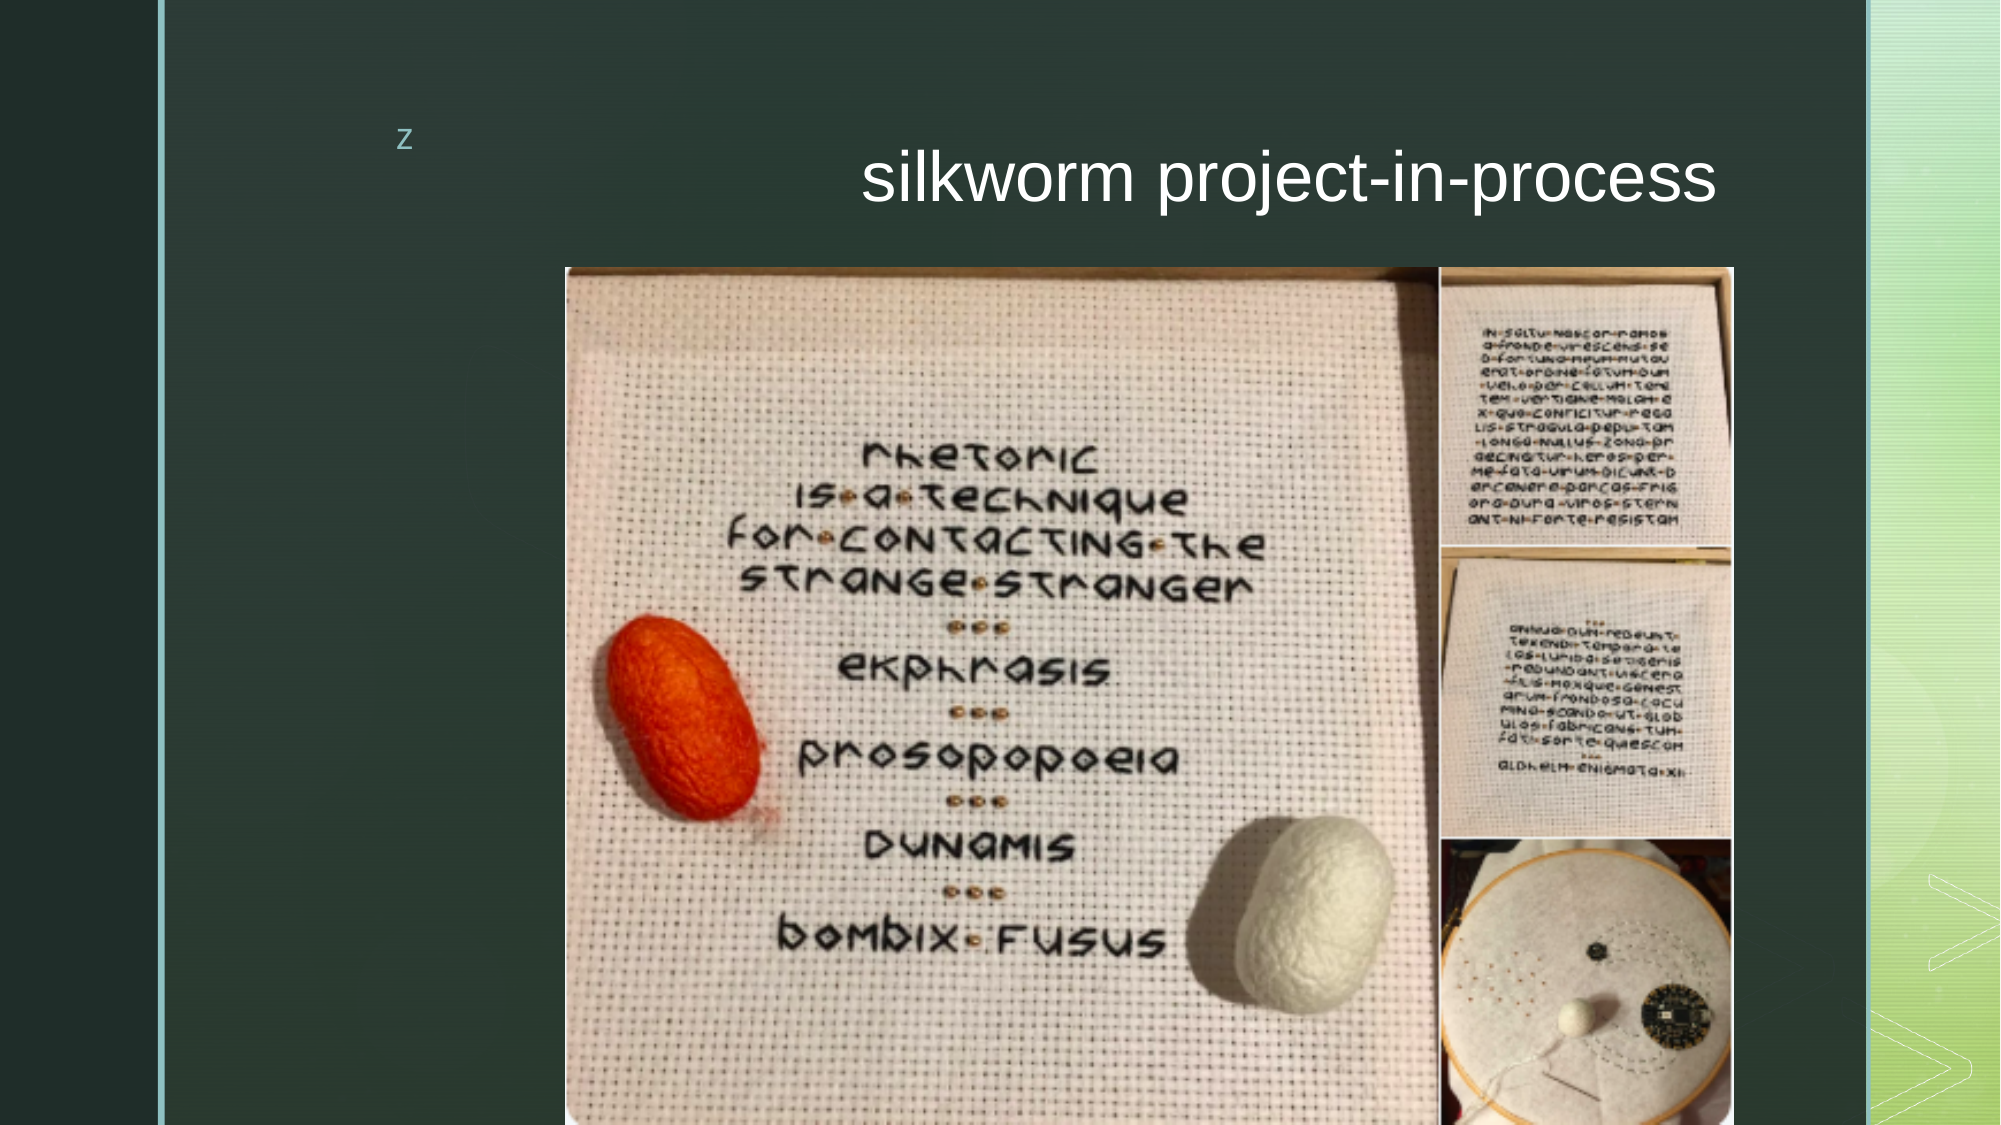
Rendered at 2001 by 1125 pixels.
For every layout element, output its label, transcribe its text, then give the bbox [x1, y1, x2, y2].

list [565, 266, 1735, 1125]
picture [1871, 0, 2001, 1125]
title silkworm project-in-process [428, 132, 1734, 310]
